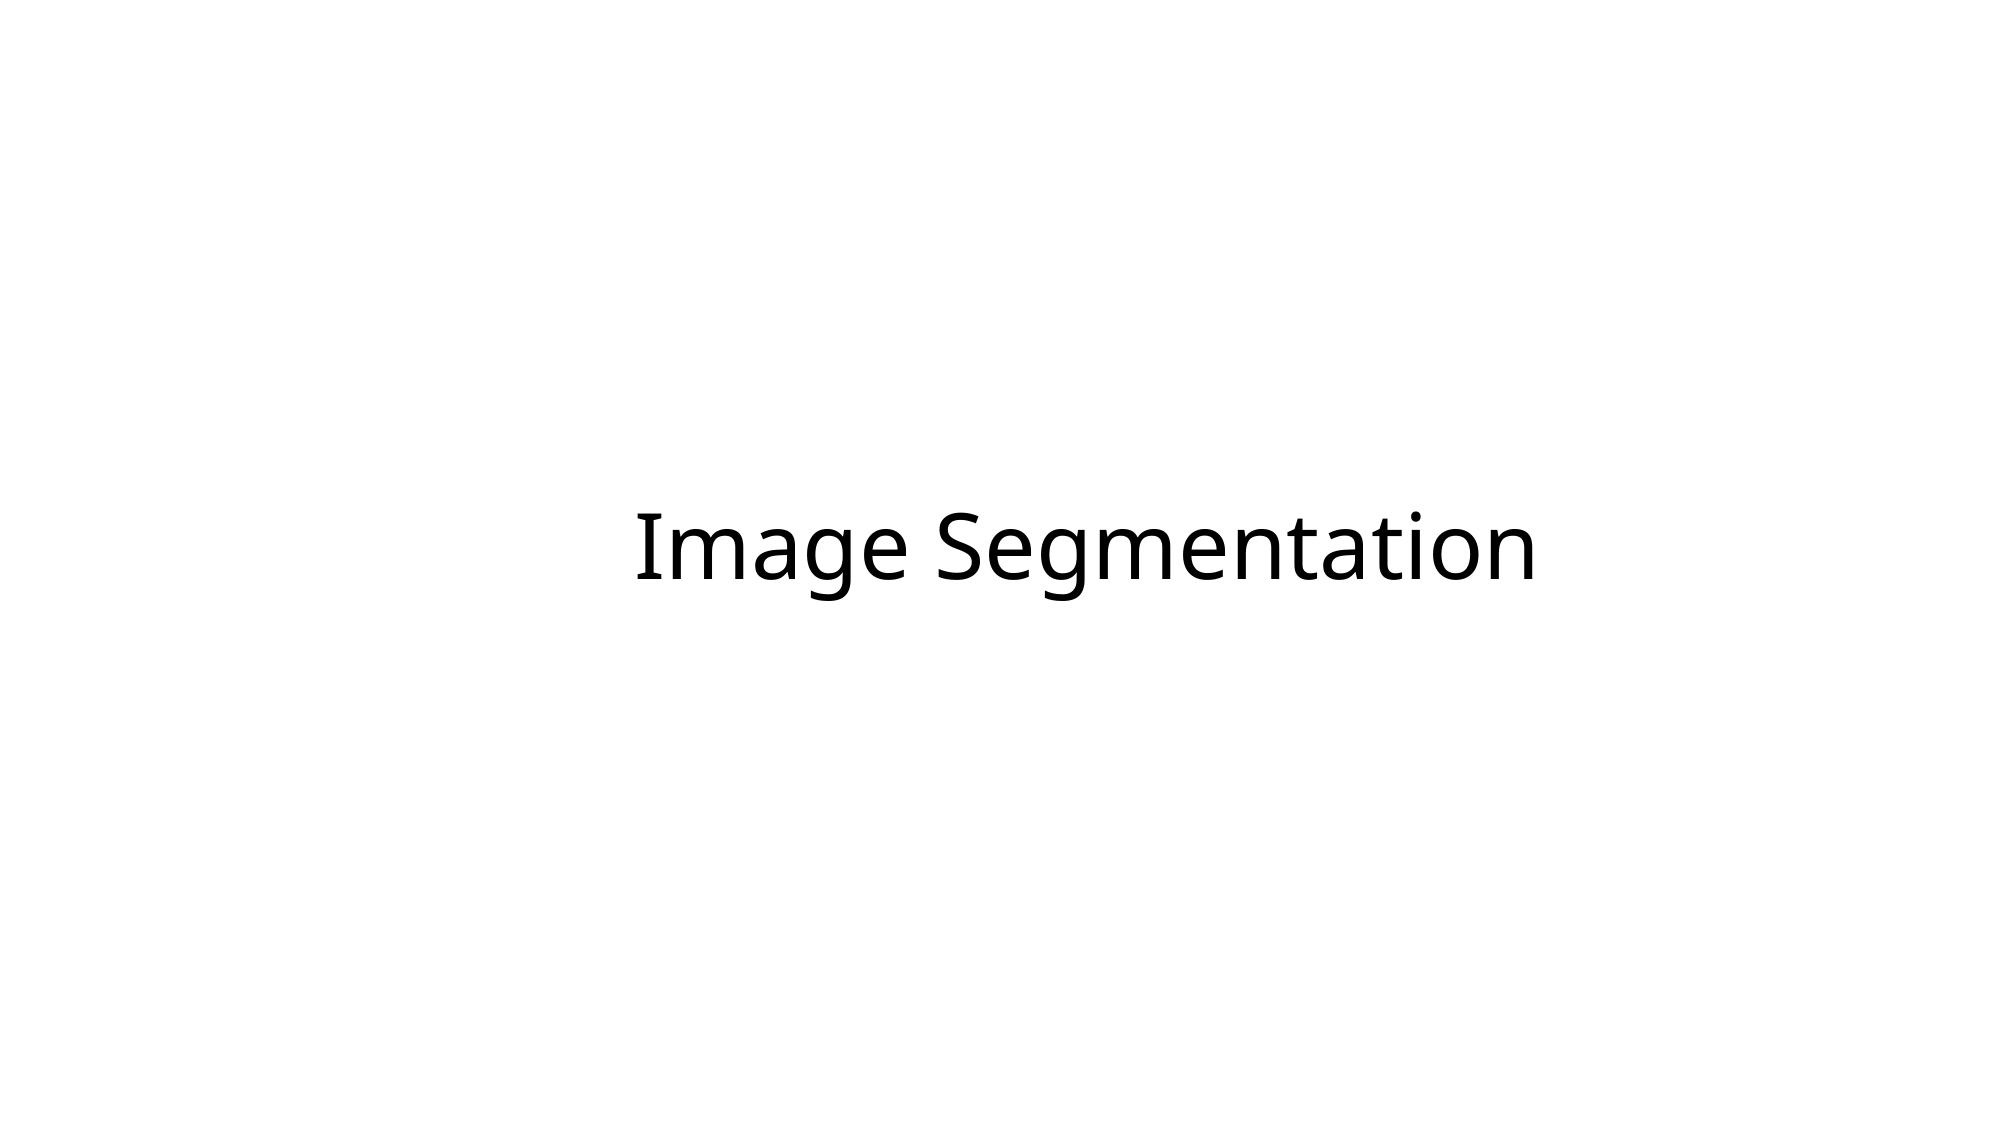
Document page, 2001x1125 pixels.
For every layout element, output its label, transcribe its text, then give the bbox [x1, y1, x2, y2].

text_box Image Segmentation [619, 492, 2000, 711]
